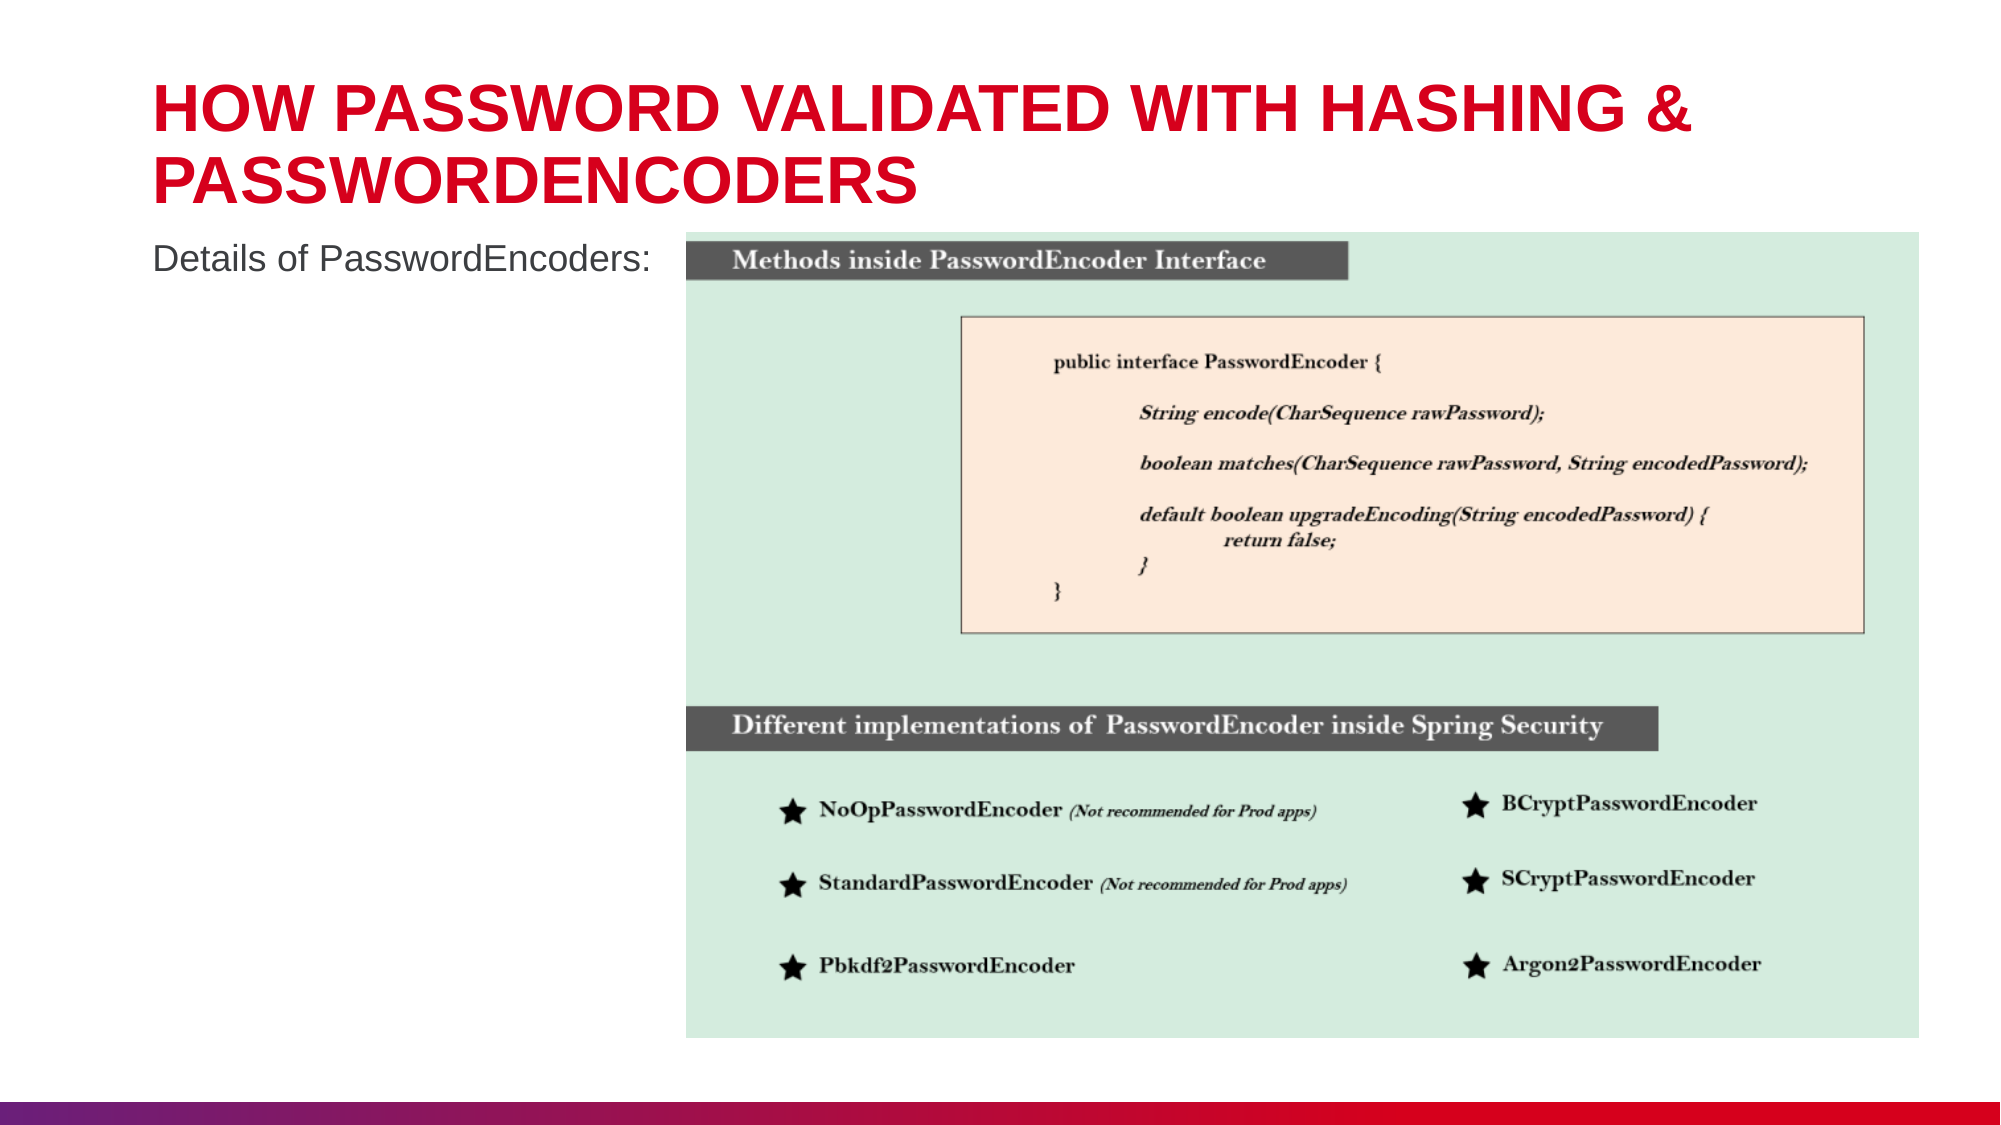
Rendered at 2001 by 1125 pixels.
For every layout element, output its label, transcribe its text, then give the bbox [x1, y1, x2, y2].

title HOW PASSWORD VALIDATED WITH HASHING & PASSWORDENCODERS [137, 66, 1863, 155]
list Details of PasswordEncoders: [137, 232, 683, 377]
picture [685, 231, 1919, 1039]
